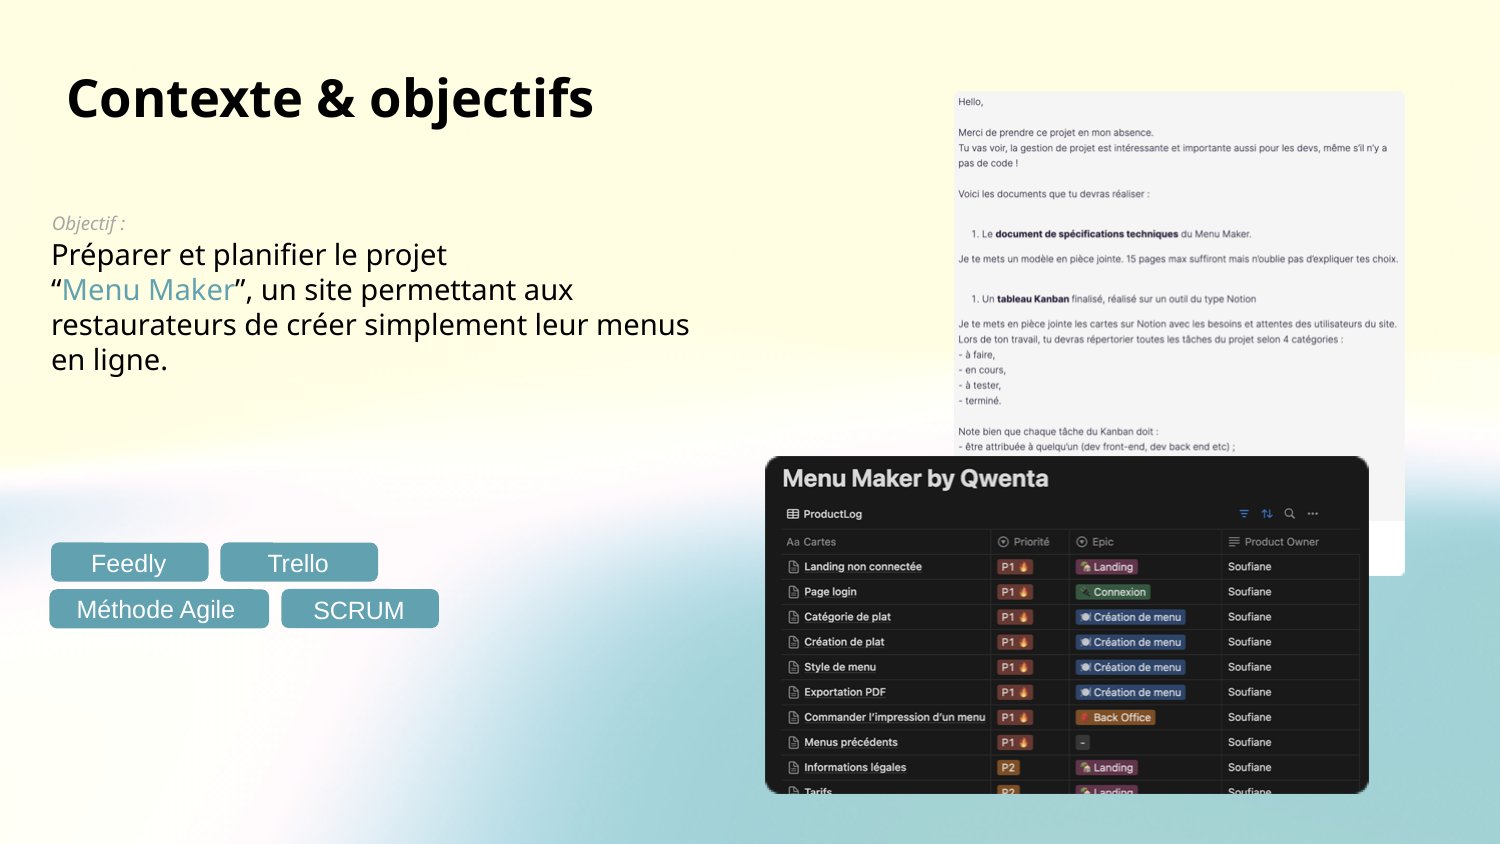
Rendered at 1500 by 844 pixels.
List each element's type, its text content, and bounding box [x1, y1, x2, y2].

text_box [50, 211, 703, 378]
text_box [49, 511, 440, 721]
text_box Contexte & objectifs [51, 50, 1449, 145]
picture [0, 0, 1500, 844]
